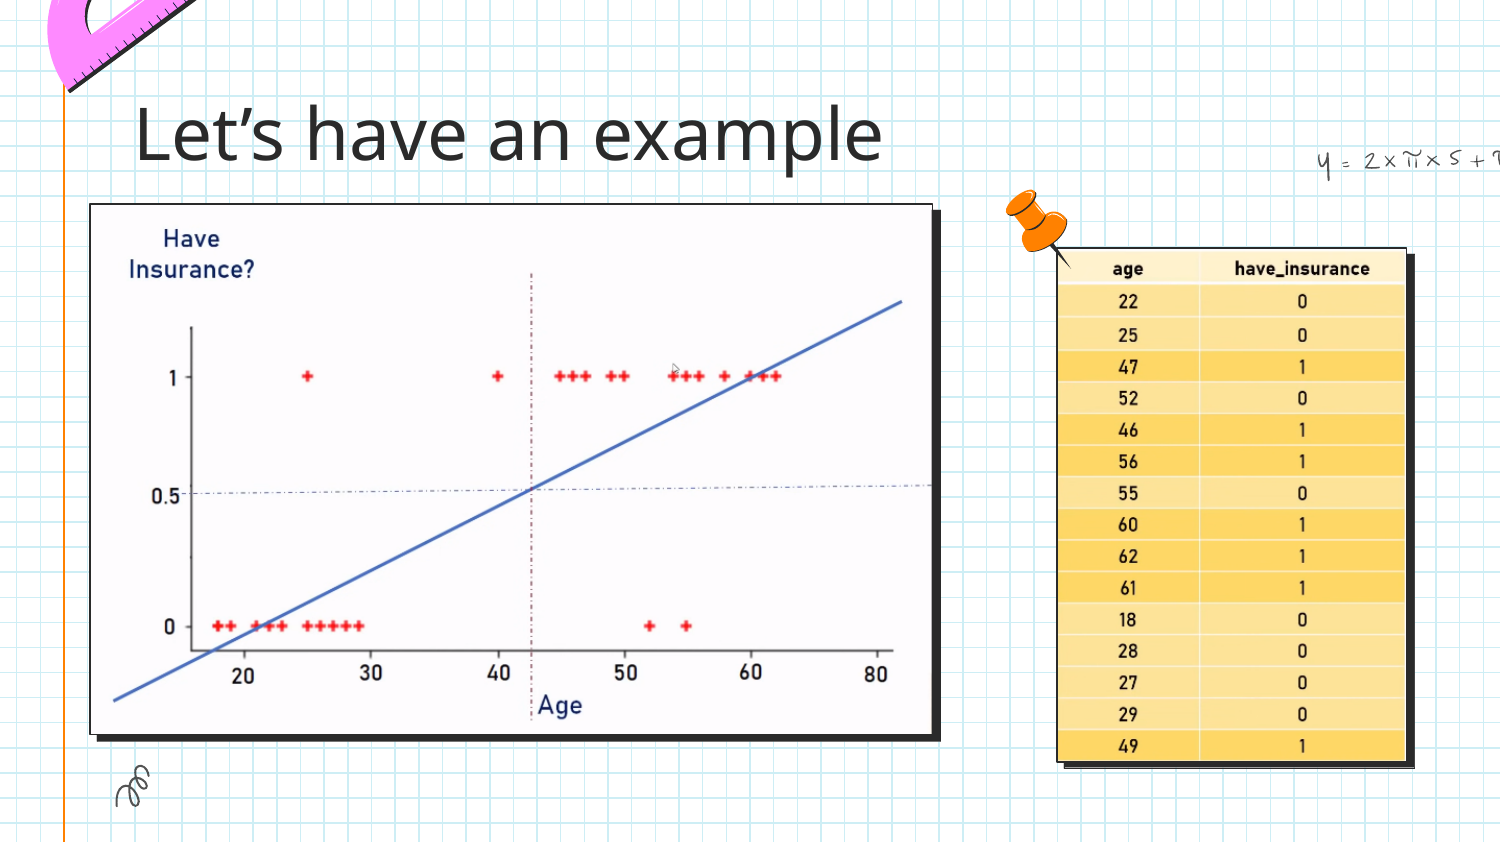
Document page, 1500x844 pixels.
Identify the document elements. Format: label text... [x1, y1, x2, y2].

picture [90, 204, 932, 734]
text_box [996, 202, 1086, 261]
title Let’s have an example [118, 72, 1382, 167]
picture [1057, 248, 1406, 762]
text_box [1317, 146, 1500, 182]
